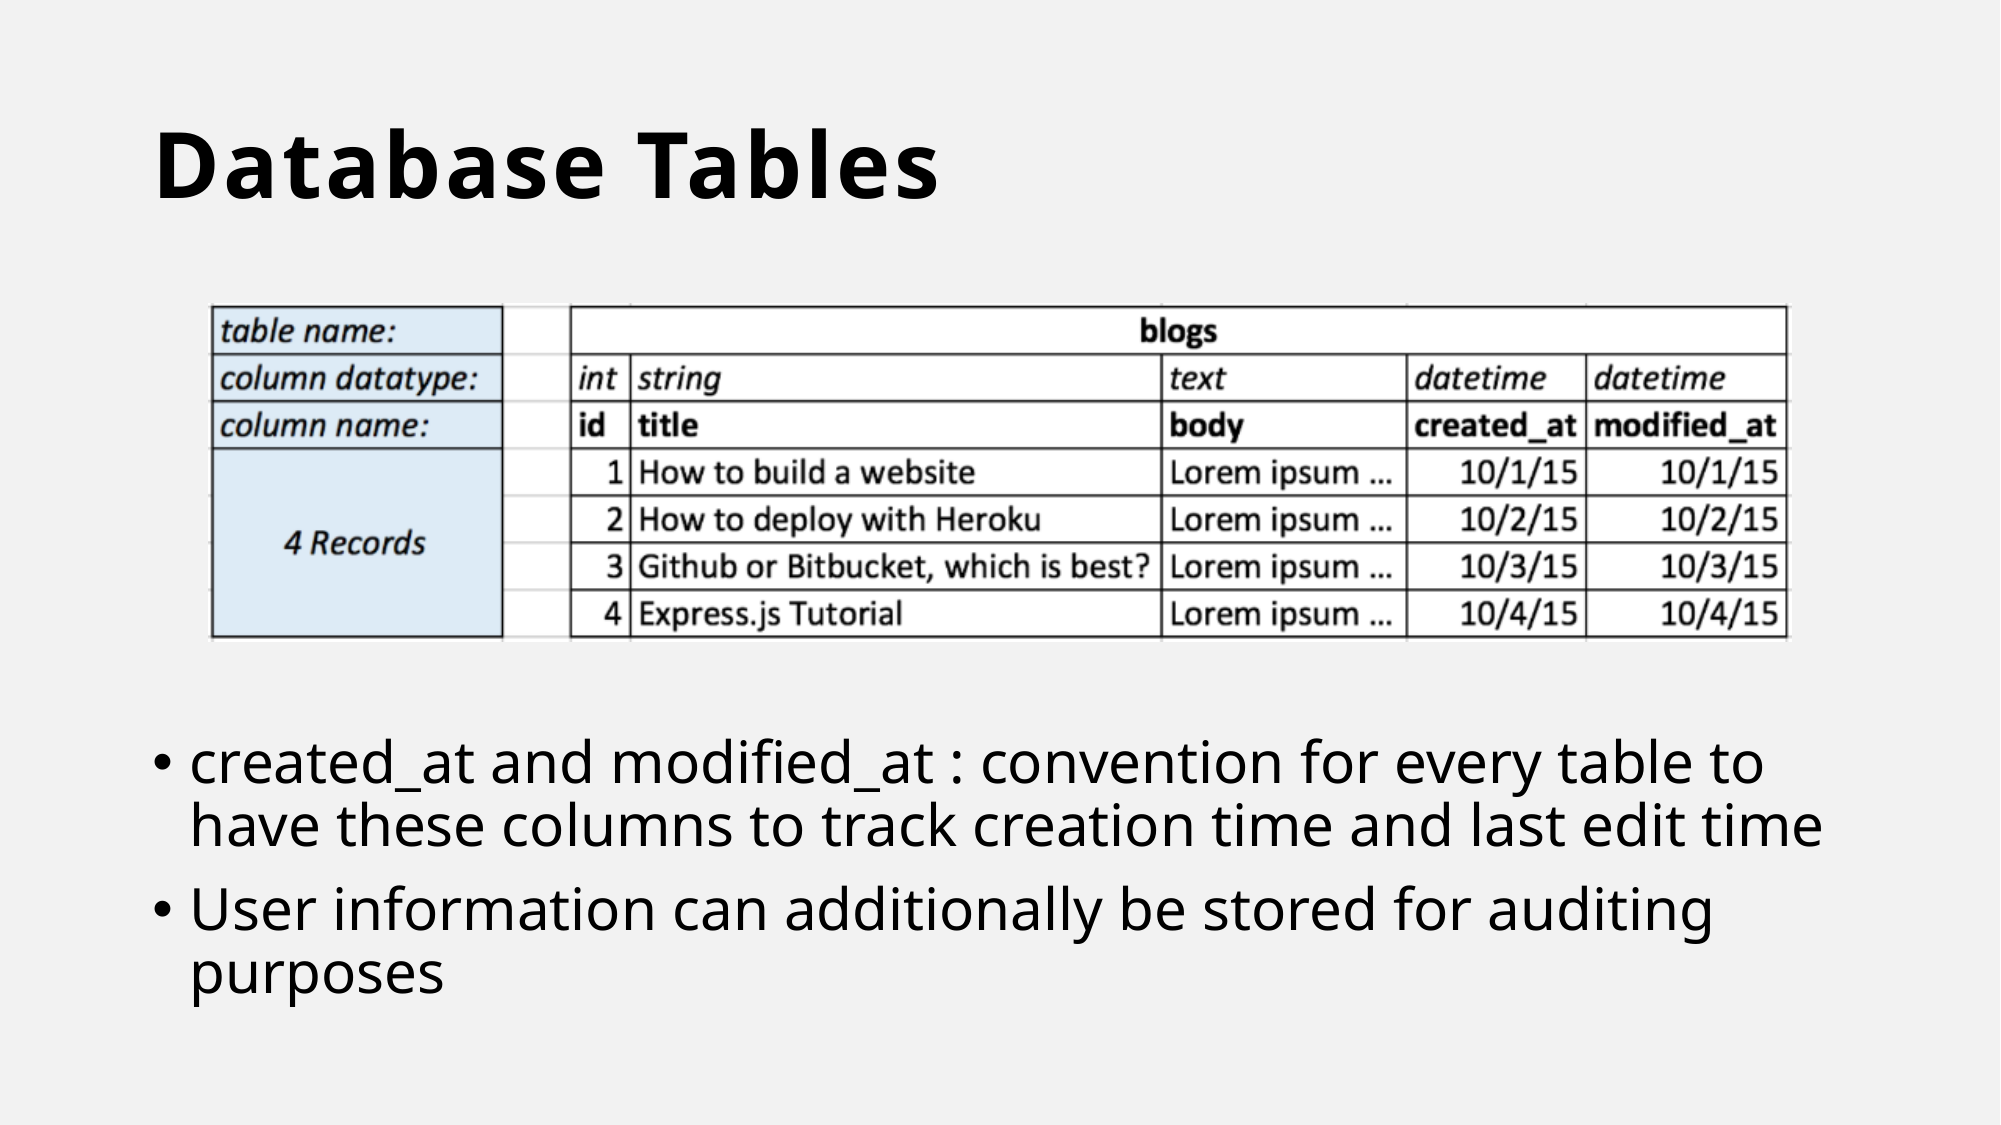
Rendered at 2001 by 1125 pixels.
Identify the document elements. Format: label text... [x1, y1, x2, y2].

list created_at and modified_at : convention for every table to have these columns to track creation time and last edit time User information can additionally be stored for auditing purposes [137, 299, 1863, 1014]
picture [208, 303, 1792, 642]
title Database Tables [137, 59, 1863, 278]
